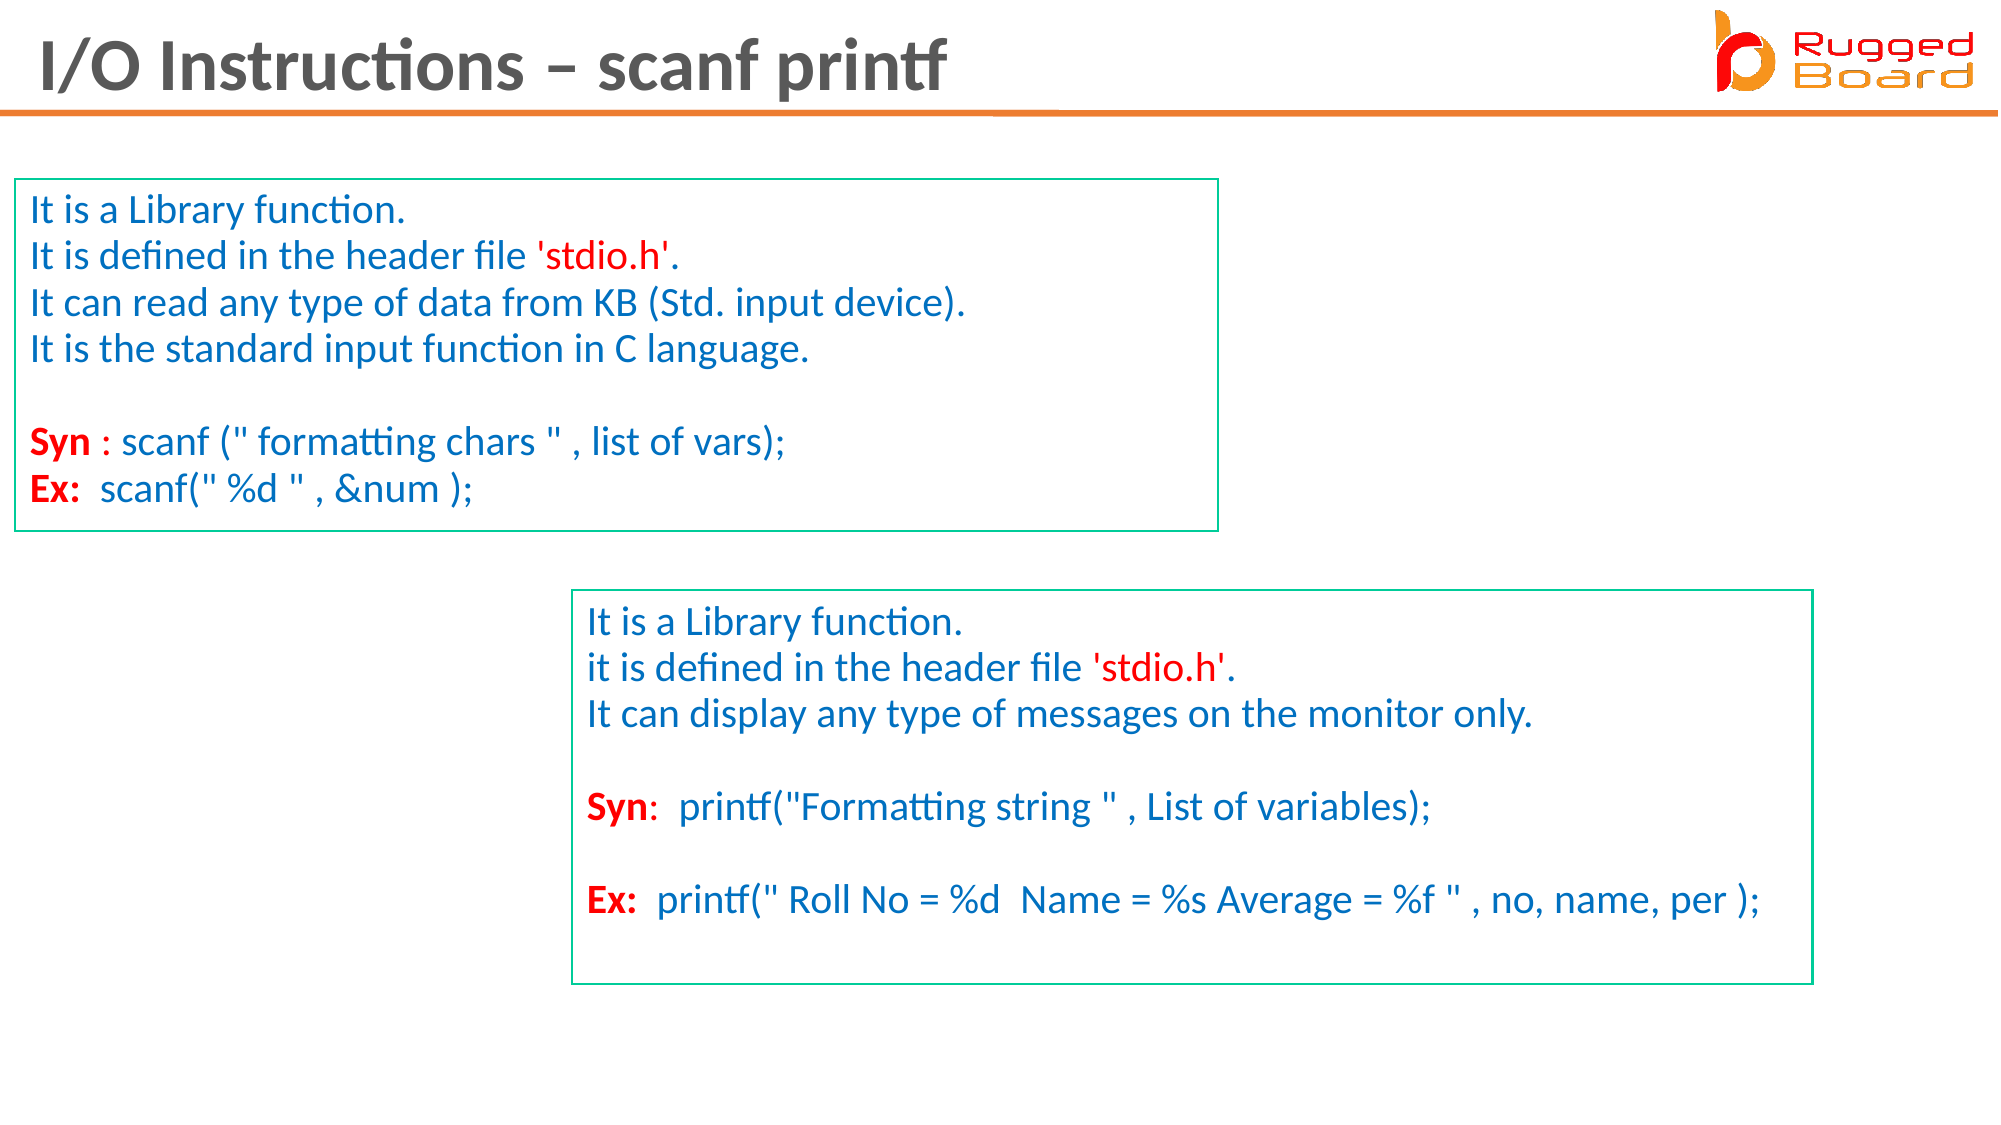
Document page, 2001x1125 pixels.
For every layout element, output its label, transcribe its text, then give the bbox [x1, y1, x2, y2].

text_box It is a Library function. It is defined in the header file 'stdio.h'. It can read any type of data from KB (Std. input device). It is the standard input function in C language. Syn : scanf (" formatting chars " , list of vars); Ex: scanf(" %d " , &num ); [14, 178, 1219, 532]
picture [1709, 8, 1981, 106]
text_box It is a Library function. it is defined in the header file 'stdio.h'. It can display any type of messages on the monitor only. Syn: printf("Formatting string " , List of variables); Ex: printf(" Roll No = %d Name = %s Average = %f " , no, name, per ); [571, 589, 1814, 985]
text_box I/O Instructions – scanf printf [23, 16, 1069, 105]
